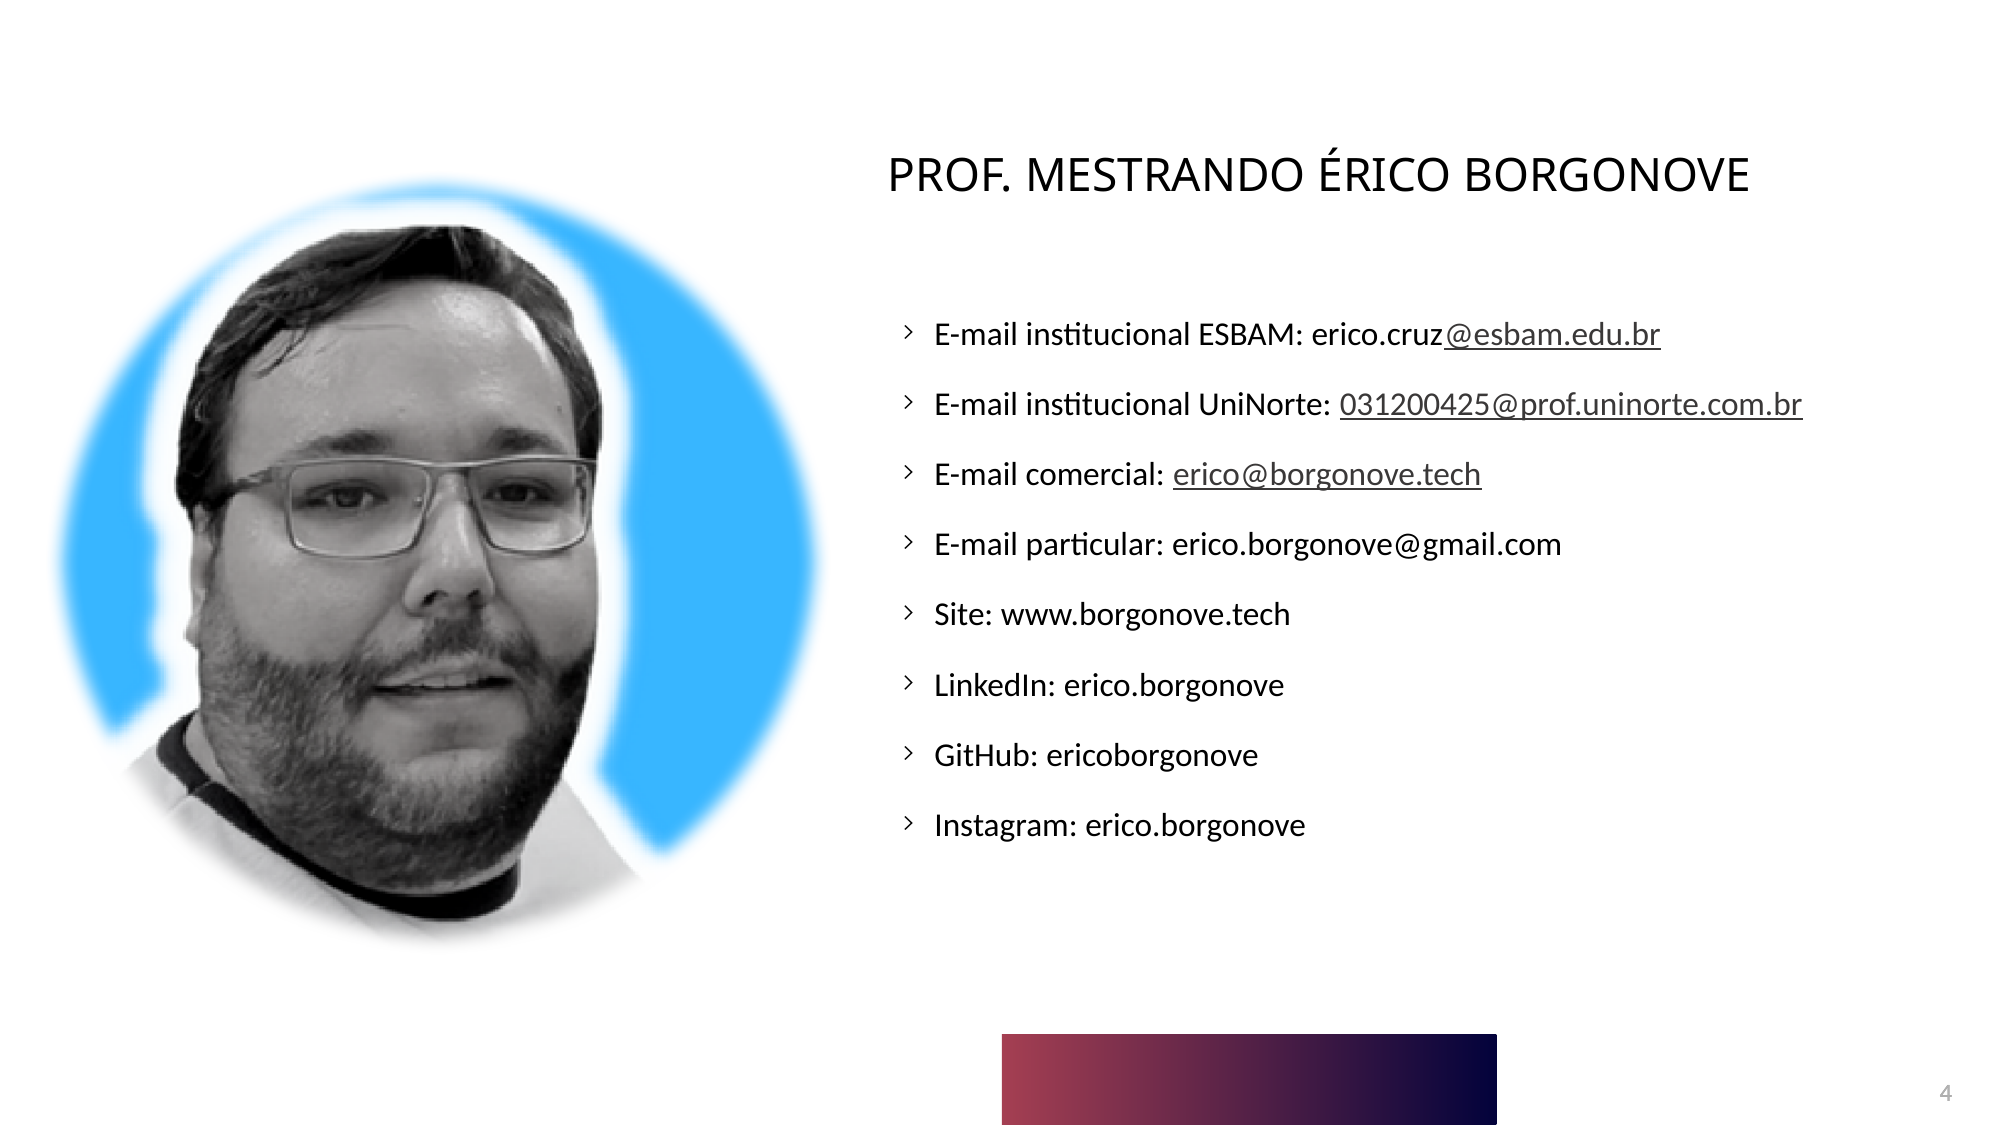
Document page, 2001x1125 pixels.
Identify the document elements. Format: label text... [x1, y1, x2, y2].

title Prof. Mestrando Érico Borgonove [872, 115, 1841, 261]
picture [896, 320, 921, 344]
picture [896, 670, 921, 695]
picture [896, 530, 921, 554]
picture [896, 600, 921, 625]
picture [896, 460, 921, 484]
picture [896, 390, 921, 414]
picture [896, 741, 921, 765]
list E-mail institucional ESBAM: erico.cruz@esbam.edu.br E-mail institucional UniNorte: 031200425@prof.uninorte.com.br E-mail comercial: erico@borgonove.tech E-mail particular: erico.borgonove@gmail.com Site: www.borgonove.tech LinkedIn: erico.borgonove GitHub: ericoborgonove Instagram: erico.borgonove [832, 284, 1884, 913]
picture [896, 811, 921, 835]
picture [45, 170, 832, 955]
slide_number 4 [1894, 1061, 1968, 1121]
